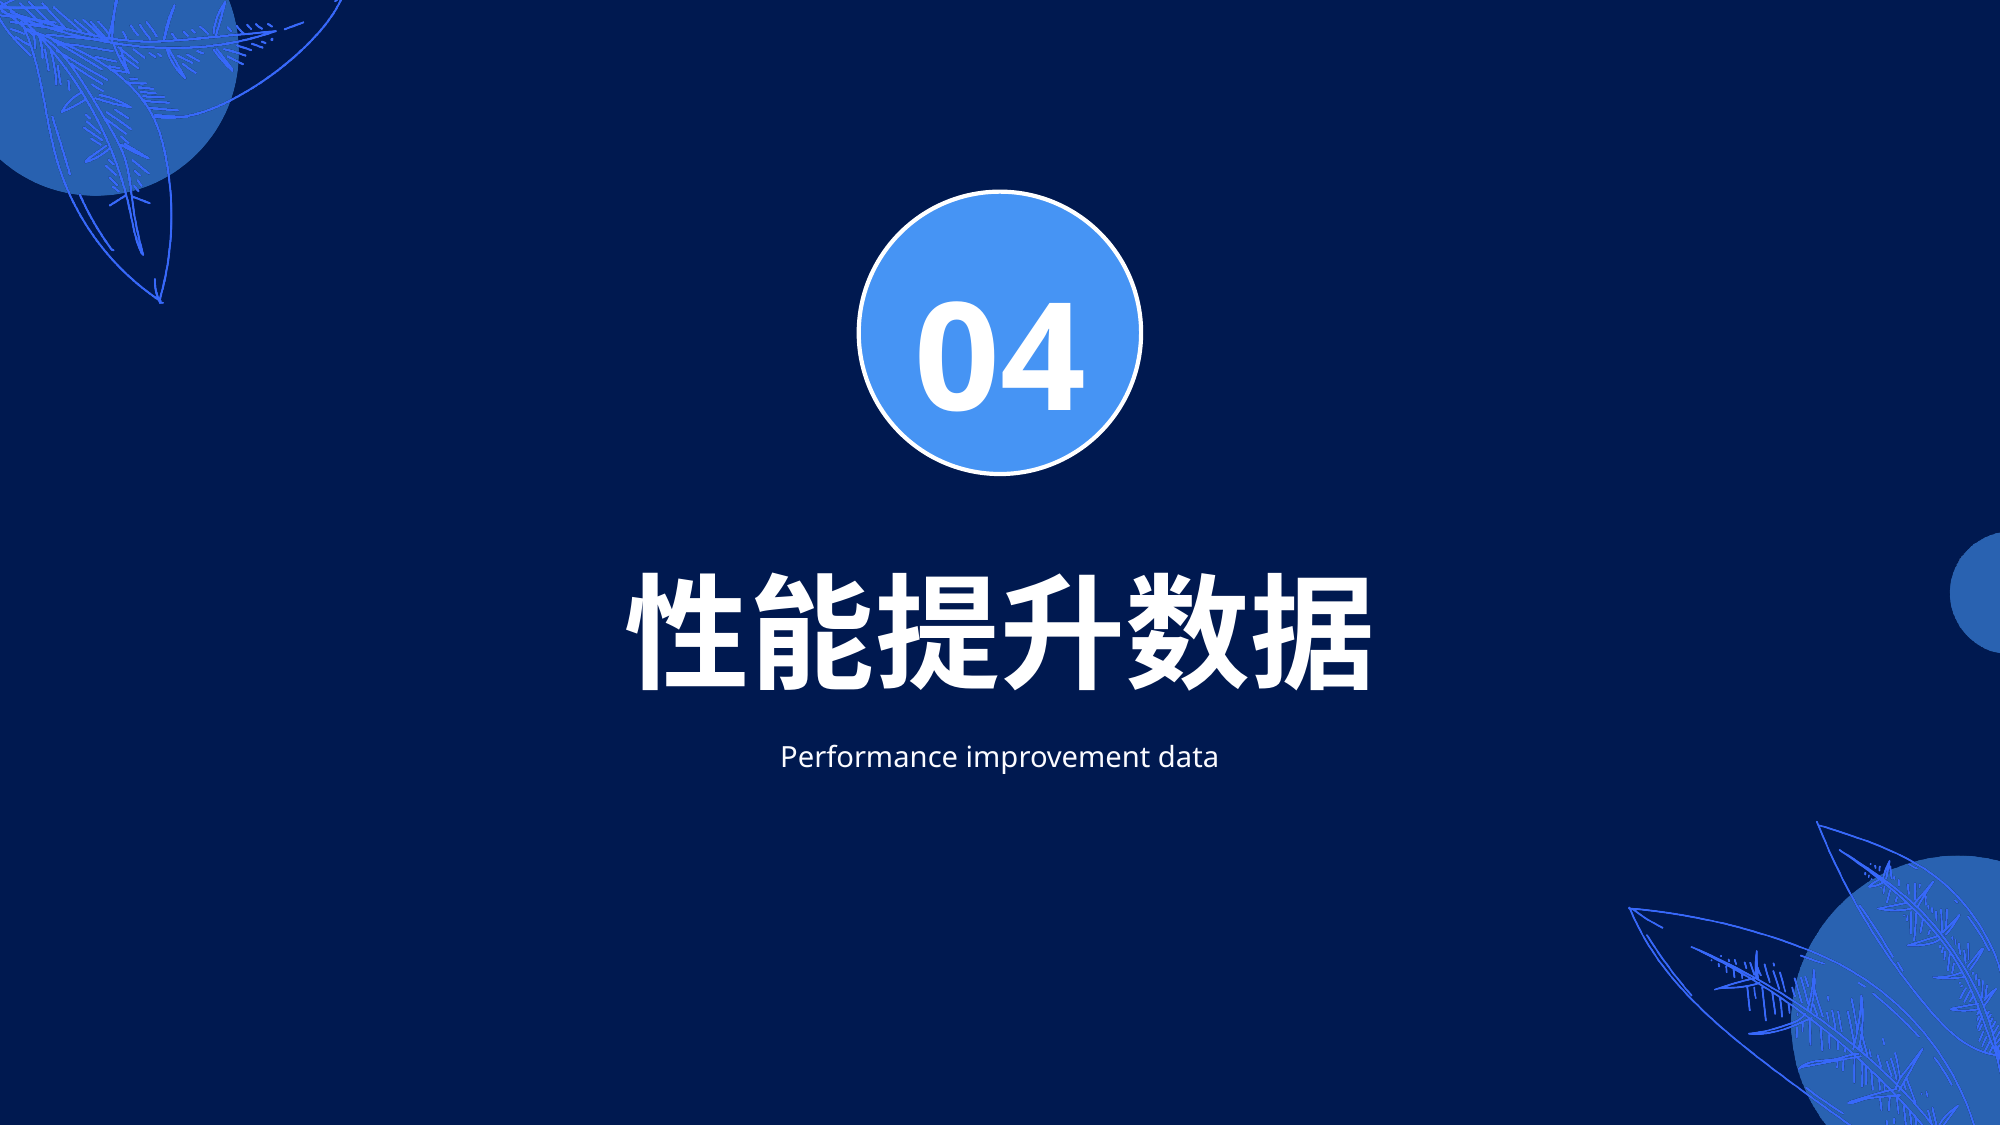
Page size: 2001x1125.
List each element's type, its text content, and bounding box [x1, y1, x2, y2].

picture [0, 0, 351, 304]
text_box 04 [853, 193, 1147, 473]
text_box [968, 189, 1032, 193]
picture [1628, 509, 2000, 1125]
text_box 性能提升数据 [96, 489, 1904, 712]
text_box Performance improvement data [96, 731, 1686, 925]
text_box [970, 473, 1030, 477]
